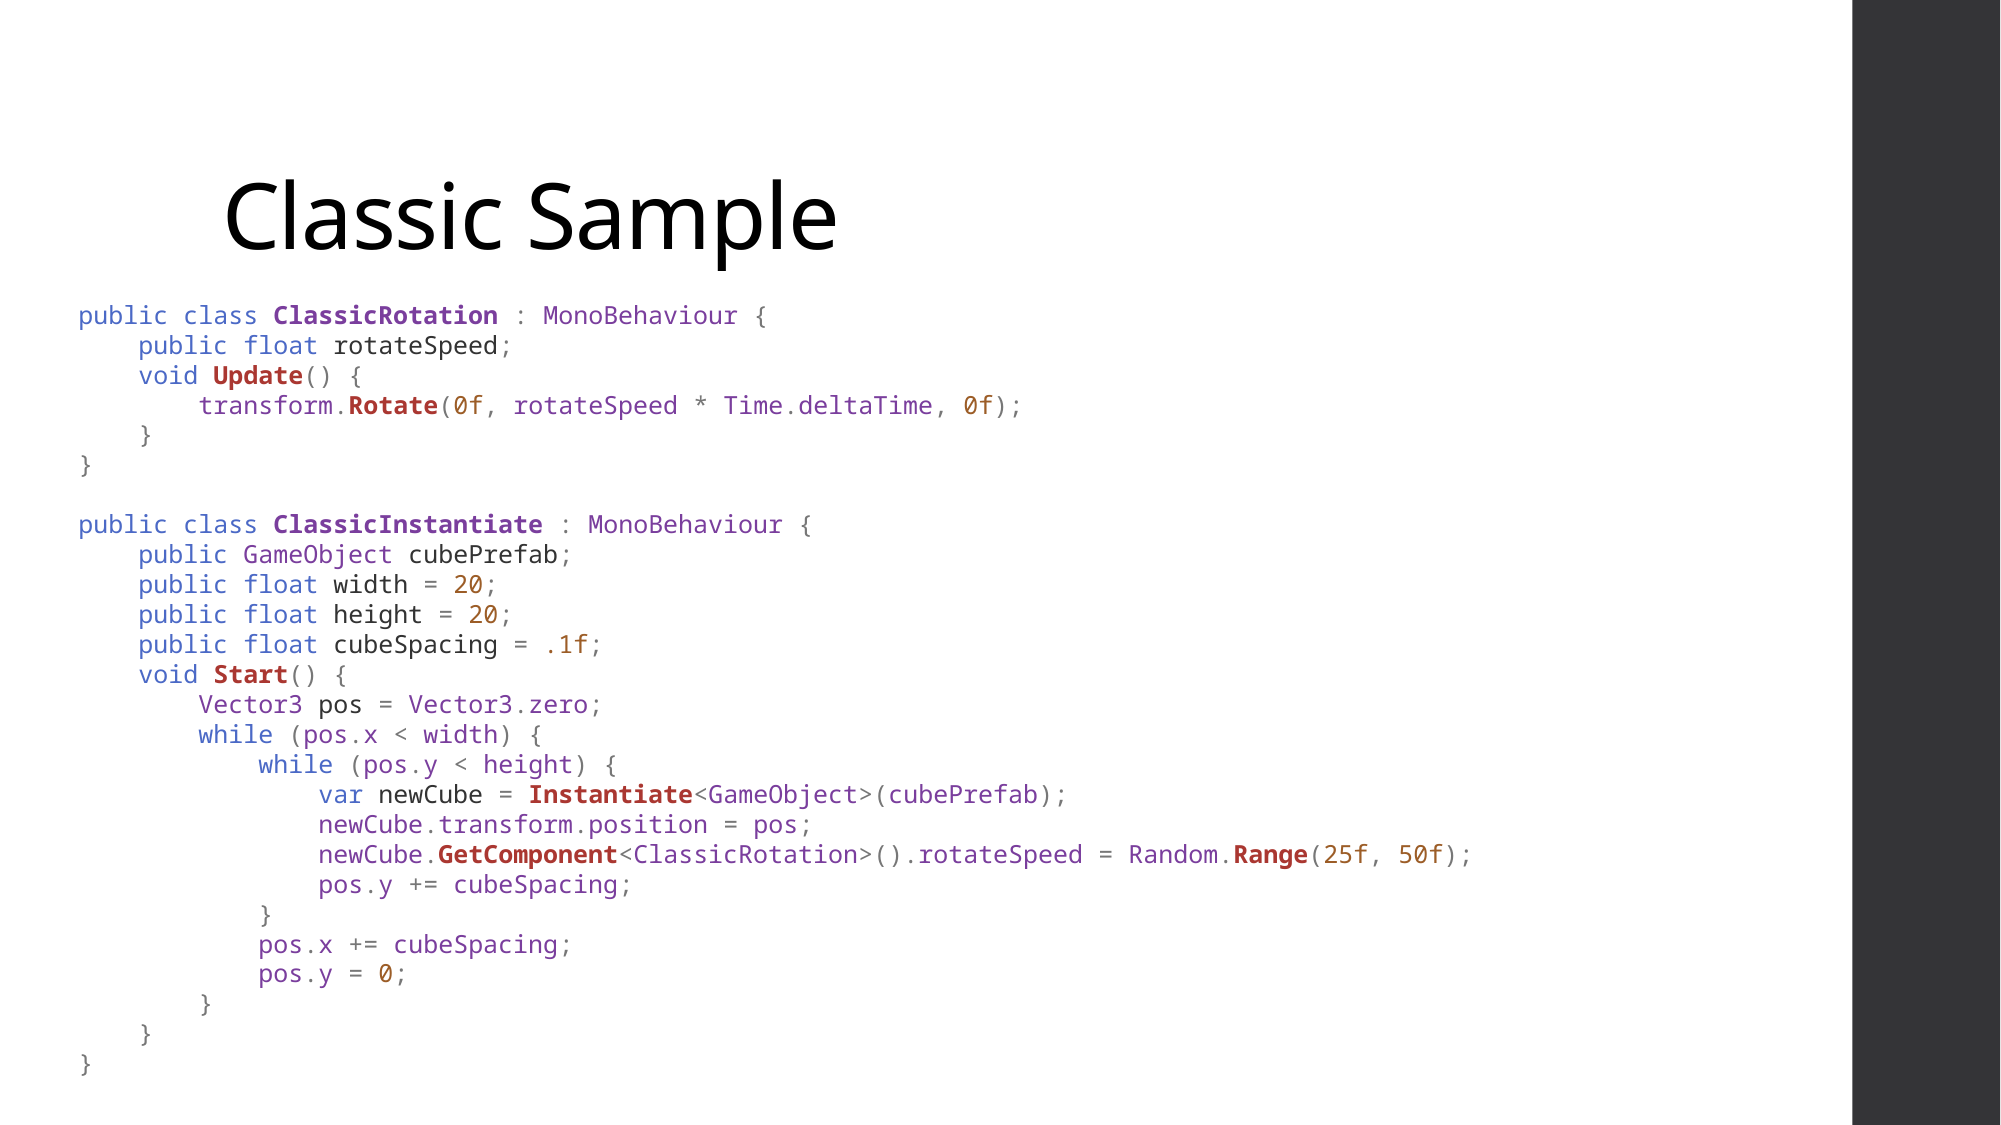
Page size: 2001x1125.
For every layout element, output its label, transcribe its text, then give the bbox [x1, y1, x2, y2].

text_box public class ClassicRotation : MonoBehaviour { public float rotateSpeed; void Update() { transform.Rotate(0f, rotateSpeed * Time.deltaTime, 0f); } } public class ClassicInstantiate : MonoBehaviour { public GameObject cubePrefab; public float width = 20; public float height = 20; public float cubeSpacing = .1f; void Start() { Vector3 pos = Vector3.zero; while (pos.x < width) { while (pos.y < height) { var newCube = Instantiate<GameObject>(cubePrefab); newCube.transform.position = pos; newCube.GetComponent<ClassicRotation>().rotateSpeed = Random.Range(25f, 50f); pos.y += cubeSpacing; } pos.x += cubeSpacing; pos.y = 0; } } } [63, 291, 1941, 1086]
title Classic Sample [206, 60, 1797, 278]
